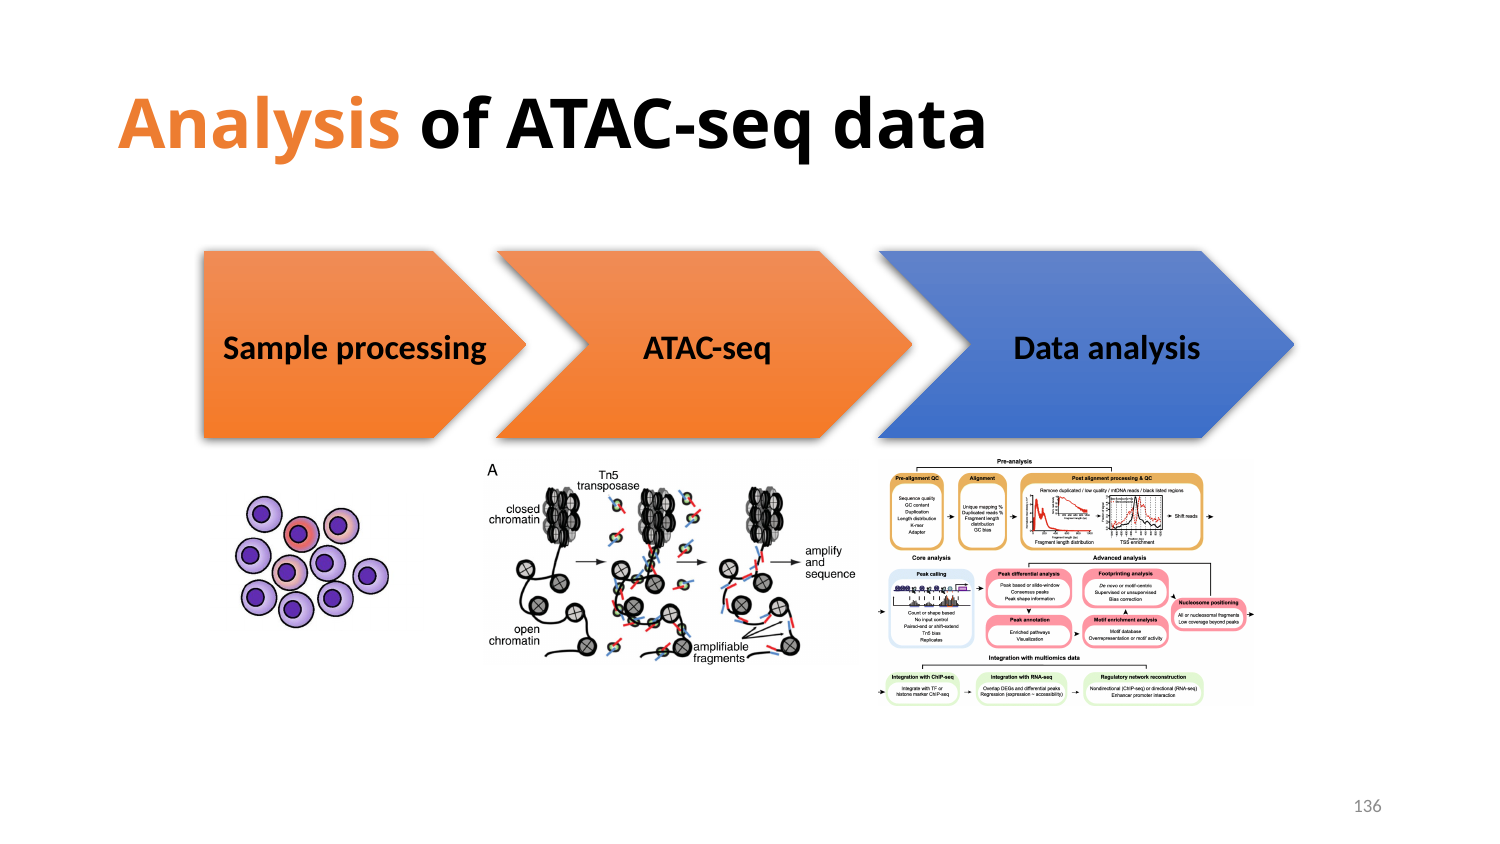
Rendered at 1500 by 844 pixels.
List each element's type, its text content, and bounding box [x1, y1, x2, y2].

picture [483, 459, 859, 665]
picture [209, 493, 424, 631]
text_box Data analysis [998, 317, 1216, 374]
title Analysis of ATAC-seq data [103, 44, 1397, 208]
text_box [503, 321, 527, 368]
text_box [203, 250, 499, 439]
text_box [878, 250, 1295, 439]
text_box ATAC-seq [628, 317, 787, 374]
text_box Sample processing [208, 317, 503, 374]
slide_number 136 [1059, 782, 1397, 827]
picture [878, 459, 1254, 706]
text_box [496, 250, 913, 439]
